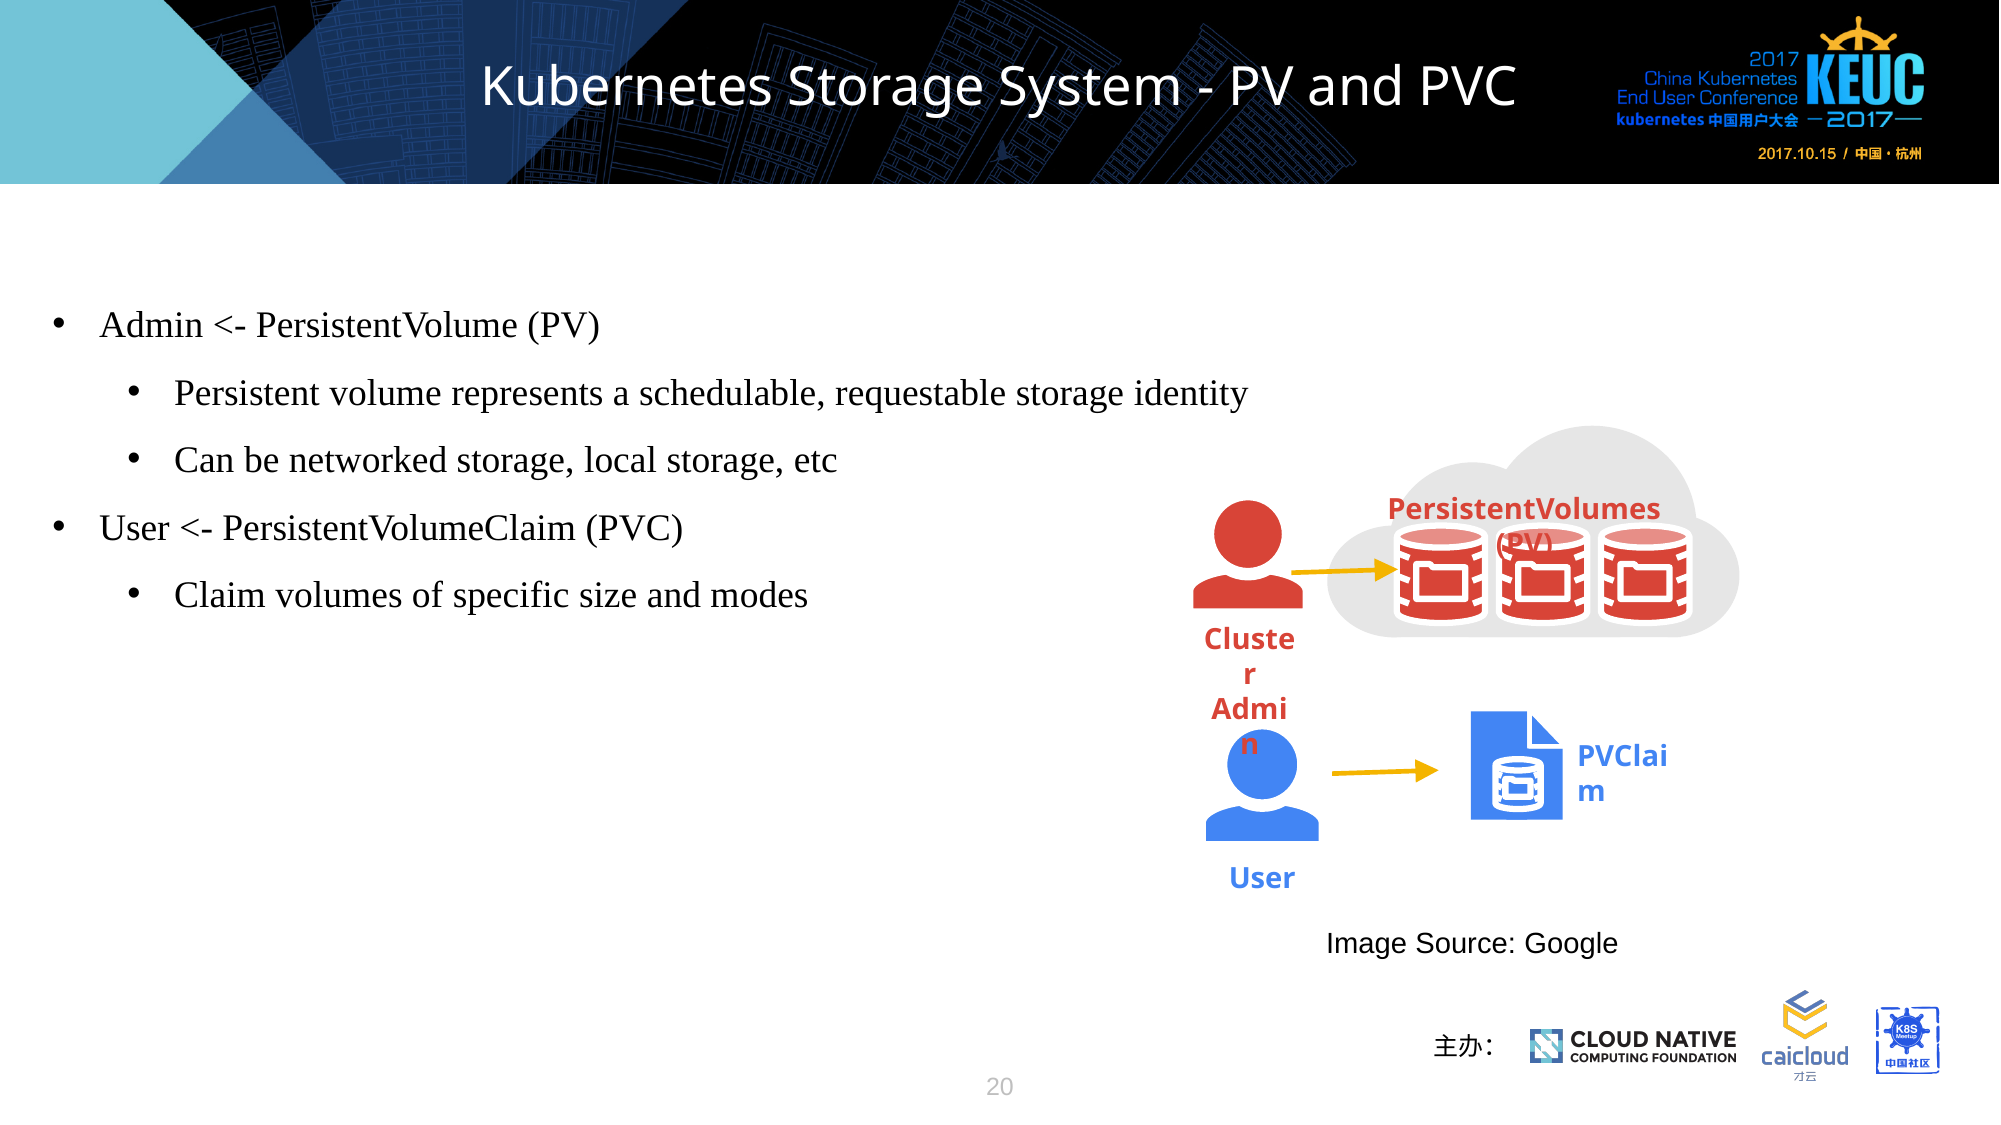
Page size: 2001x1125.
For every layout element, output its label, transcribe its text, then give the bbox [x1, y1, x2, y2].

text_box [1332, 770, 1439, 774]
text_box Image Source: Google [972, 916, 1973, 967]
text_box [1396, 525, 1486, 624]
text_box Admin <- PersistentVolume (PV) Persistent volume represents a schedulable, requestable storage identity Can be networked storage, local storage, etc User <- PersistentVolumeClaim (PVC) Claim volumes of specific size and modes [37, 270, 1962, 623]
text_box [1199, 723, 1325, 848]
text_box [1498, 525, 1588, 624]
picture [1876, 1006, 1940, 1070]
text_box User [1199, 848, 1325, 931]
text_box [1327, 425, 1740, 638]
text_box PVClaim [1565, 722, 1708, 773]
title Kubernetes Storage System - PV and PVC [0, 51, 2000, 145]
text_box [1470, 709, 1565, 820]
picture [0, 0, 1999, 51]
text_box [1187, 493, 1309, 615]
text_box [1601, 525, 1690, 624]
text_box Cluster Admin [1187, 605, 1313, 692]
picture [1762, 990, 1848, 1070]
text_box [1291, 569, 1398, 573]
picture [1530, 1029, 1736, 1063]
picture [0, 145, 1999, 184]
slide_number 20 [0, 1070, 2000, 1101]
